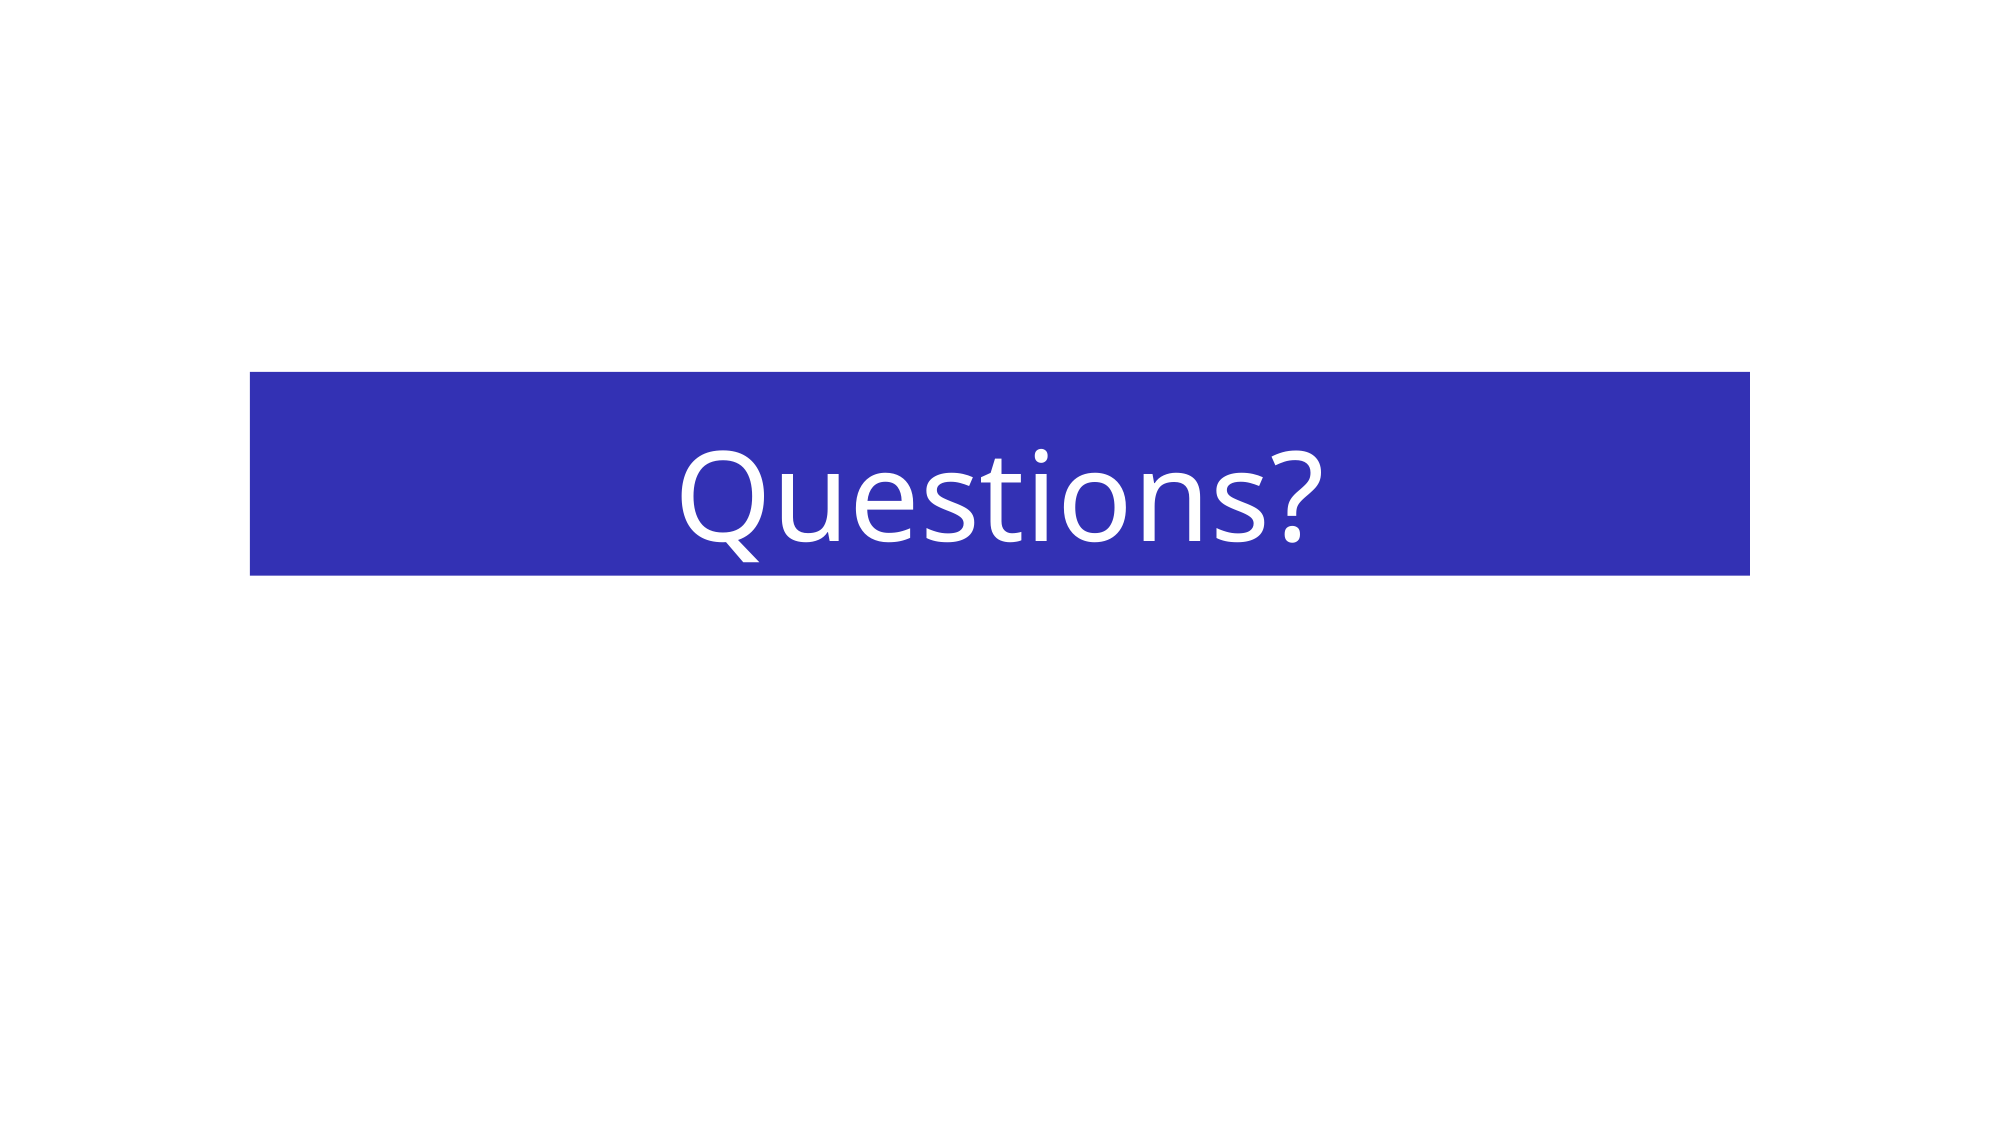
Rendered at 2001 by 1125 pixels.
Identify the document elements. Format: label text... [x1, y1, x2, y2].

title Questions? [249, 371, 1750, 576]
